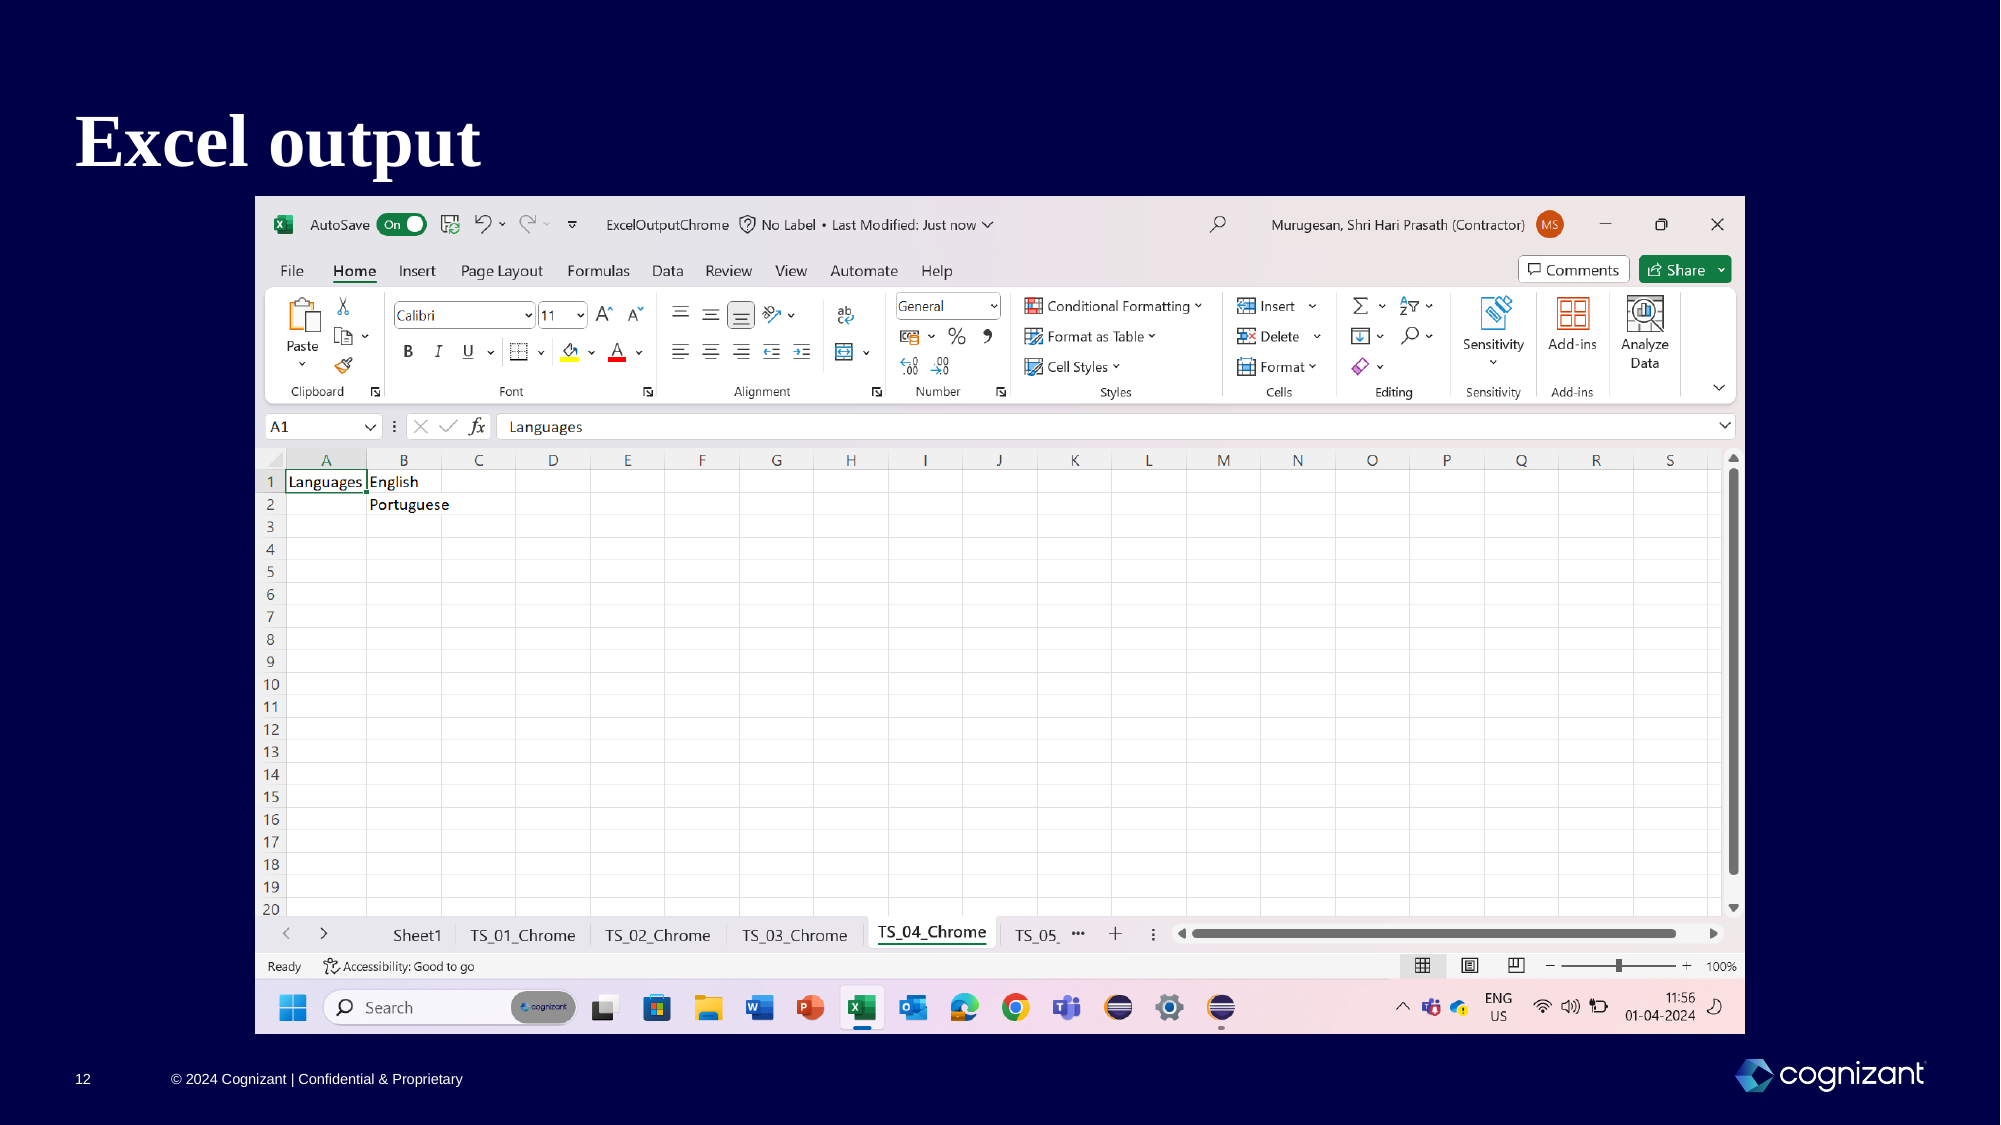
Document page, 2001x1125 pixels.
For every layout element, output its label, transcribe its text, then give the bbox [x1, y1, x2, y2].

title Excel output [75, 91, 1848, 142]
picture [255, 196, 1745, 1034]
footer © 2024 Cognizant | Confidential & Proprietary [171, 1037, 469, 1088]
picture [1717, 1042, 1941, 1109]
slide_number 12 [75, 1027, 133, 1088]
